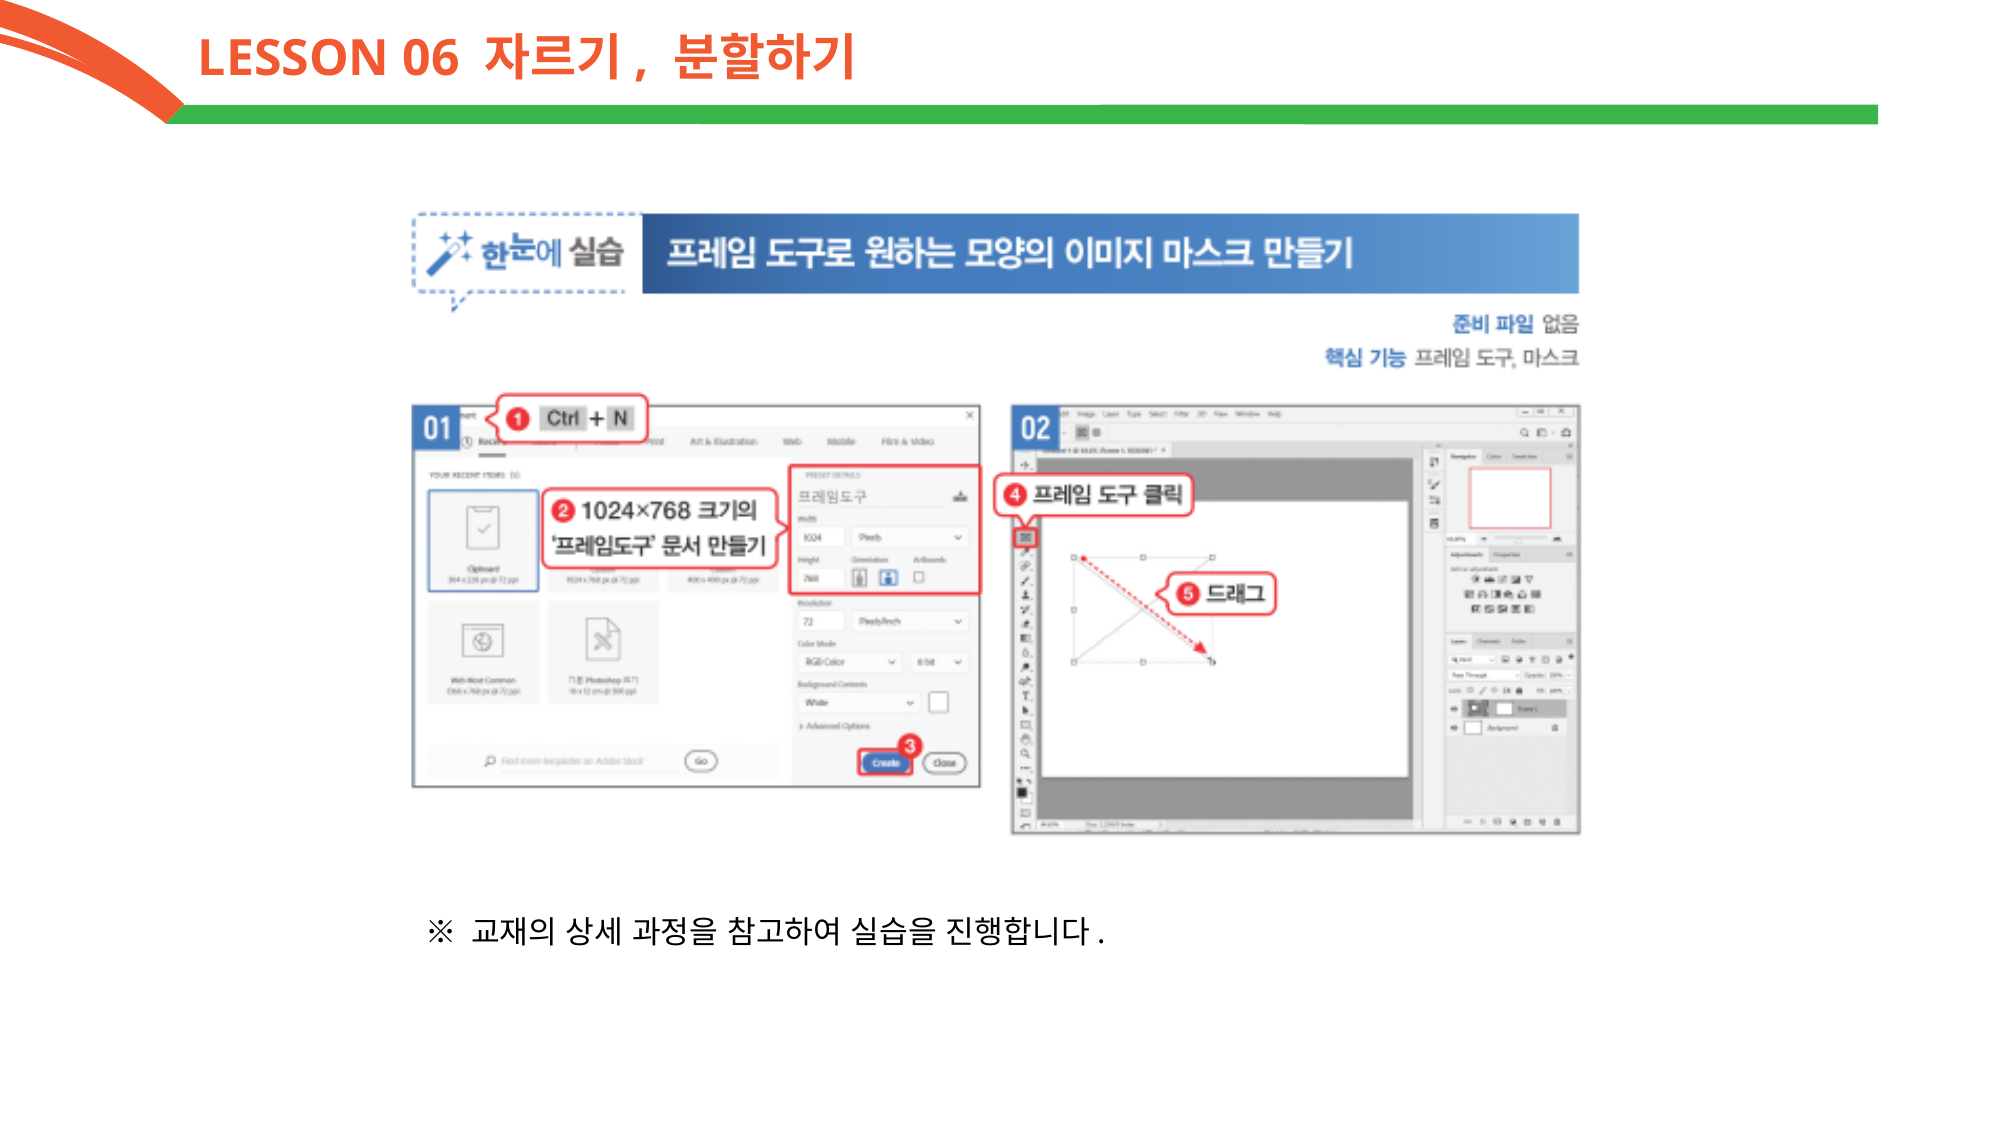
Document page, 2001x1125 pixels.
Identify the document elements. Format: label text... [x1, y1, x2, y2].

picture [410, 210, 1590, 843]
text_box ※ 교재의 상세 과정을 참고하여 실습을 진행합니다. [410, 905, 1741, 958]
title LESSON 06 자르기, 분할하기 [183, 24, 1836, 95]
